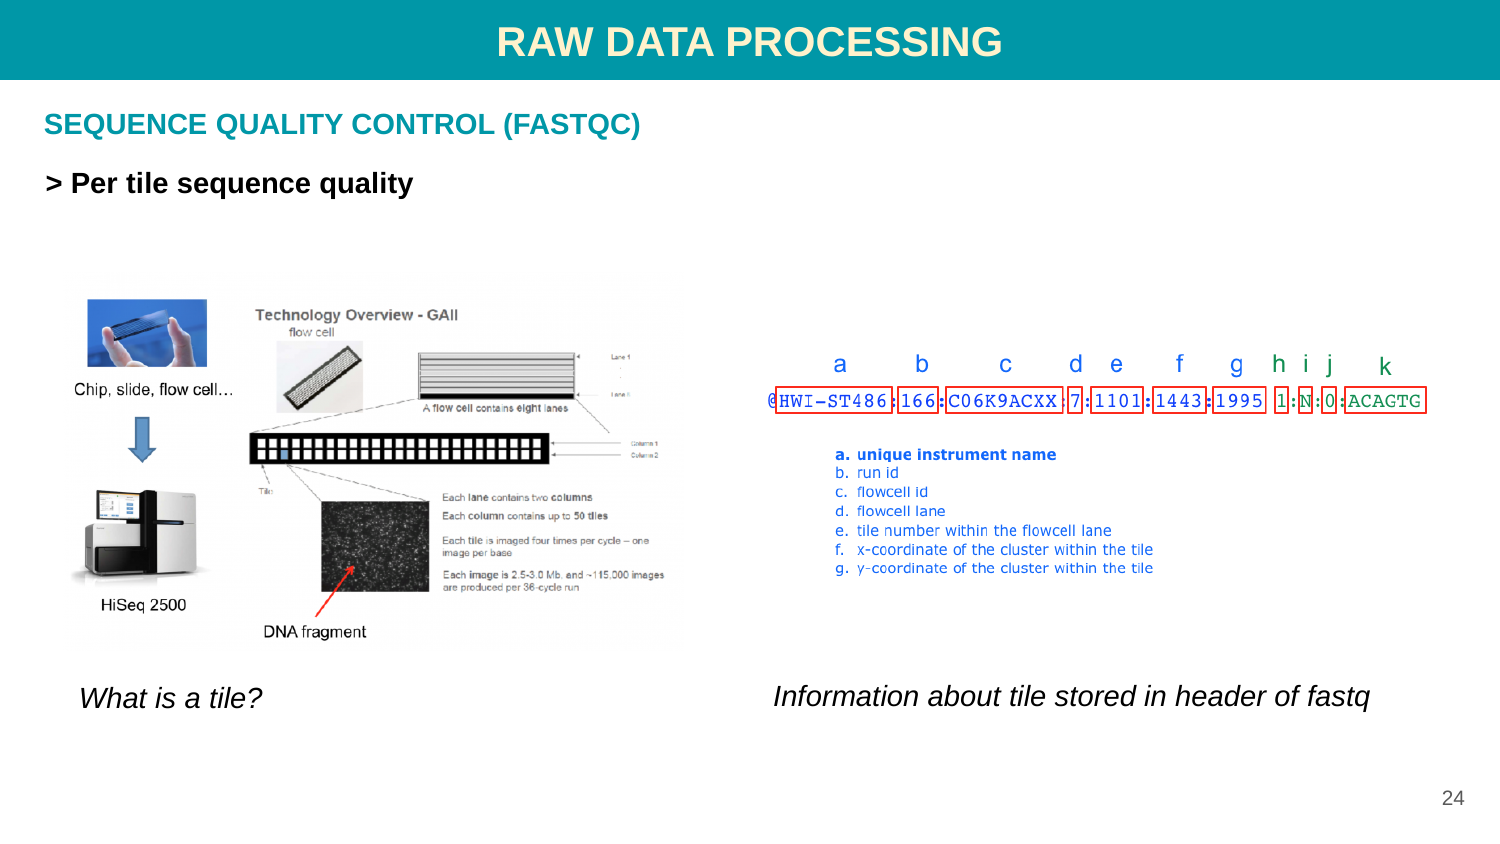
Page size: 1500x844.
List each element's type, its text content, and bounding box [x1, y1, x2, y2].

picture [757, 342, 1445, 580]
text_box Information about tile stored in header of fastq [758, 662, 1420, 728]
text_box What is a tile? [63, 664, 726, 730]
text_box SEQUENCE QUALITY CONTROL (FASTQC) [28, 90, 691, 156]
text_box > Per tile sequence quality [30, 149, 693, 215]
slide_number ‹#› [1389, 764, 1480, 830]
picture [63, 272, 685, 651]
text_box RAW DATA PROCESSING [0, 0, 1500, 80]
